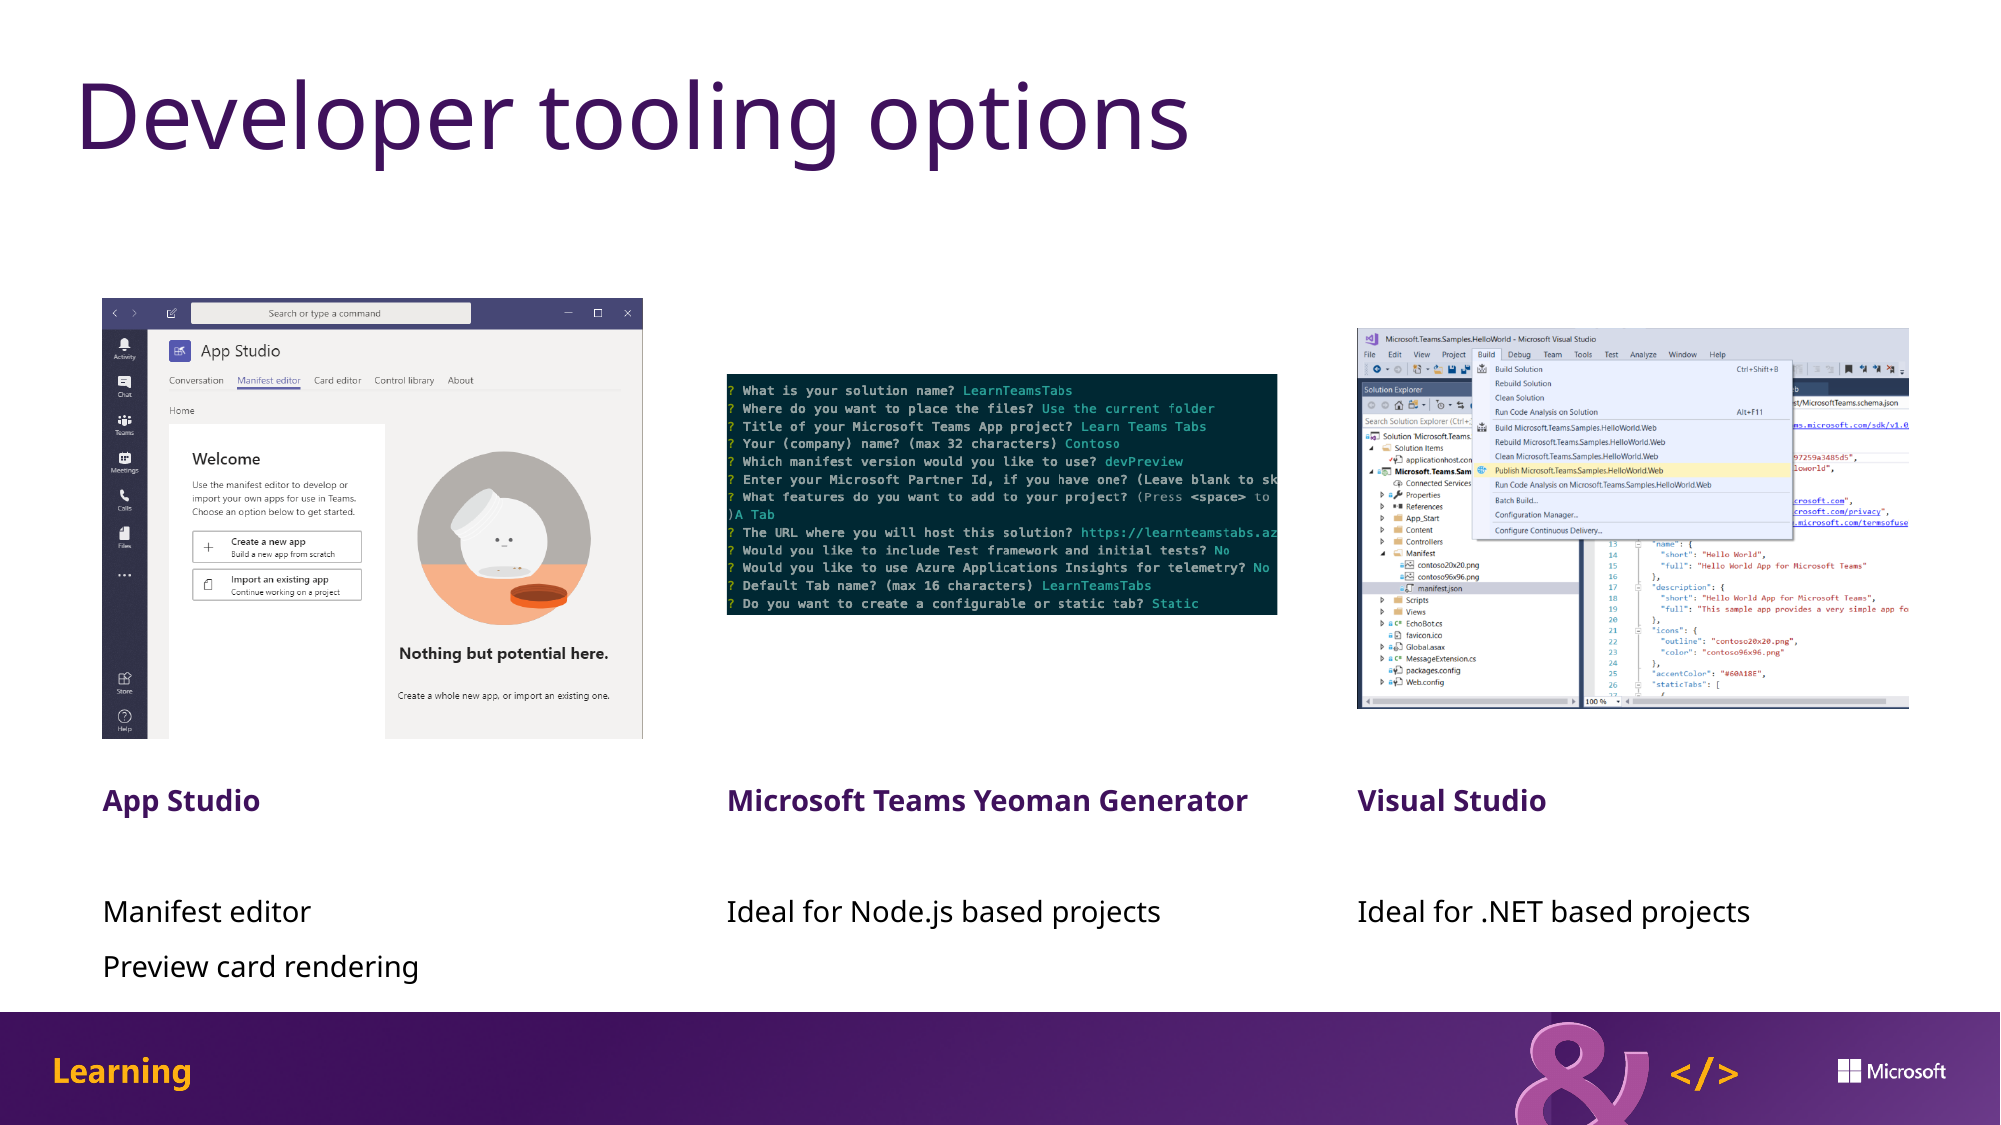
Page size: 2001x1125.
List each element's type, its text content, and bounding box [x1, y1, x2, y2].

picture [781, 528, 788, 536]
picture [854, 423, 860, 430]
picture [936, 389, 946, 394]
picture [857, 584, 867, 589]
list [102, 298, 643, 739]
title Developer tooling options [74, 99, 1930, 170]
picture [0, 1012, 2000, 1125]
picture [744, 566, 753, 571]
picture [881, 442, 891, 447]
picture [1014, 549, 1024, 554]
picture [1357, 328, 1909, 709]
picture [744, 549, 753, 554]
list App Studio Manifest editor Preview card rendering [102, 780, 669, 987]
list Microsoft Teams Yeoman Generator Ideal for Node.js based projects [726, 780, 1299, 930]
list Visual Studio Ideal for .NET based projects [1357, 780, 1930, 930]
picture [1203, 566, 1213, 571]
picture [831, 476, 837, 483]
